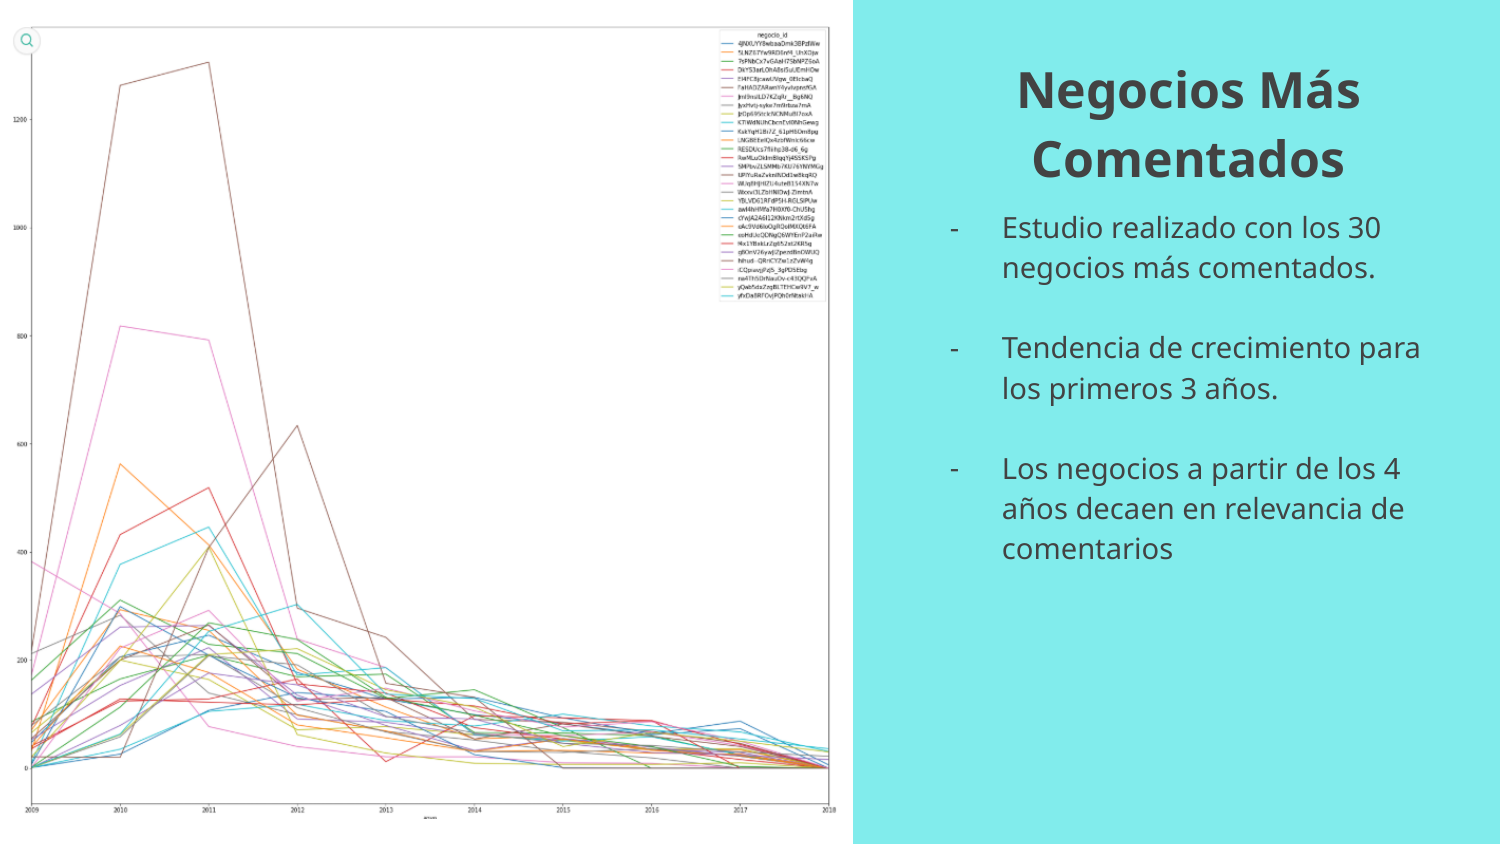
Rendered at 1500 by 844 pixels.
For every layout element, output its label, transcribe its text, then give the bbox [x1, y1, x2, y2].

title Negocios Más Comentados [895, 34, 1482, 203]
picture [8, 24, 841, 819]
list Estudio realizado con los 30 negocios más comentados. Tendencia de crecimiento para los primeros 3 años. Los negocios a partir de los 4 años decaen en relevancia de comentarios [911, 203, 1466, 748]
